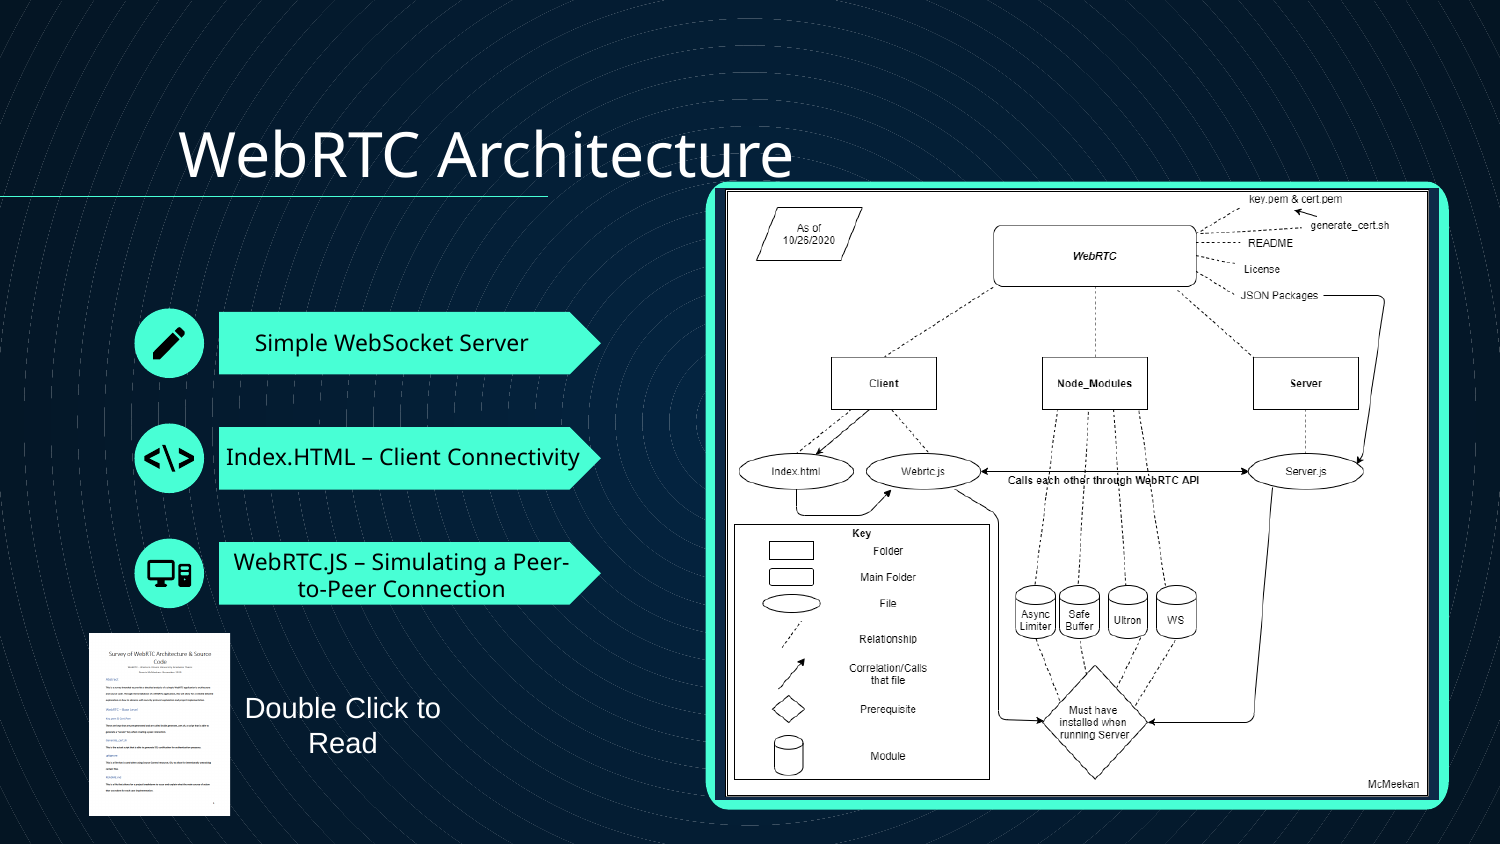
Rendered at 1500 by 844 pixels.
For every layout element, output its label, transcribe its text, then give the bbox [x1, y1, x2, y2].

title Index.HTML – Client Connectivity [211, 452, 641, 485]
text_box [134, 538, 205, 609]
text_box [88, 633, 231, 816]
picture [725, 189, 1430, 797]
text_box [134, 308, 205, 379]
title Simple WebSocket Server [239, 338, 581, 372]
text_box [147, 559, 192, 588]
text_box [134, 423, 205, 494]
text_box Double Click to Read [235, 681, 460, 767]
text_box [219, 427, 595, 452]
text_box [219, 542, 601, 585]
title WebRTC Architecture [163, 105, 1449, 206]
text_box [219, 485, 575, 490]
text_box [705, 181, 1449, 810]
text_box [219, 311, 601, 375]
text_box [715, 188, 726, 800]
title WebRTC.JS – Simulating a Peer-to-Peer Connection [211, 585, 593, 618]
text_box [153, 327, 185, 360]
text_box [1428, 188, 1440, 800]
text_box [144, 444, 195, 472]
